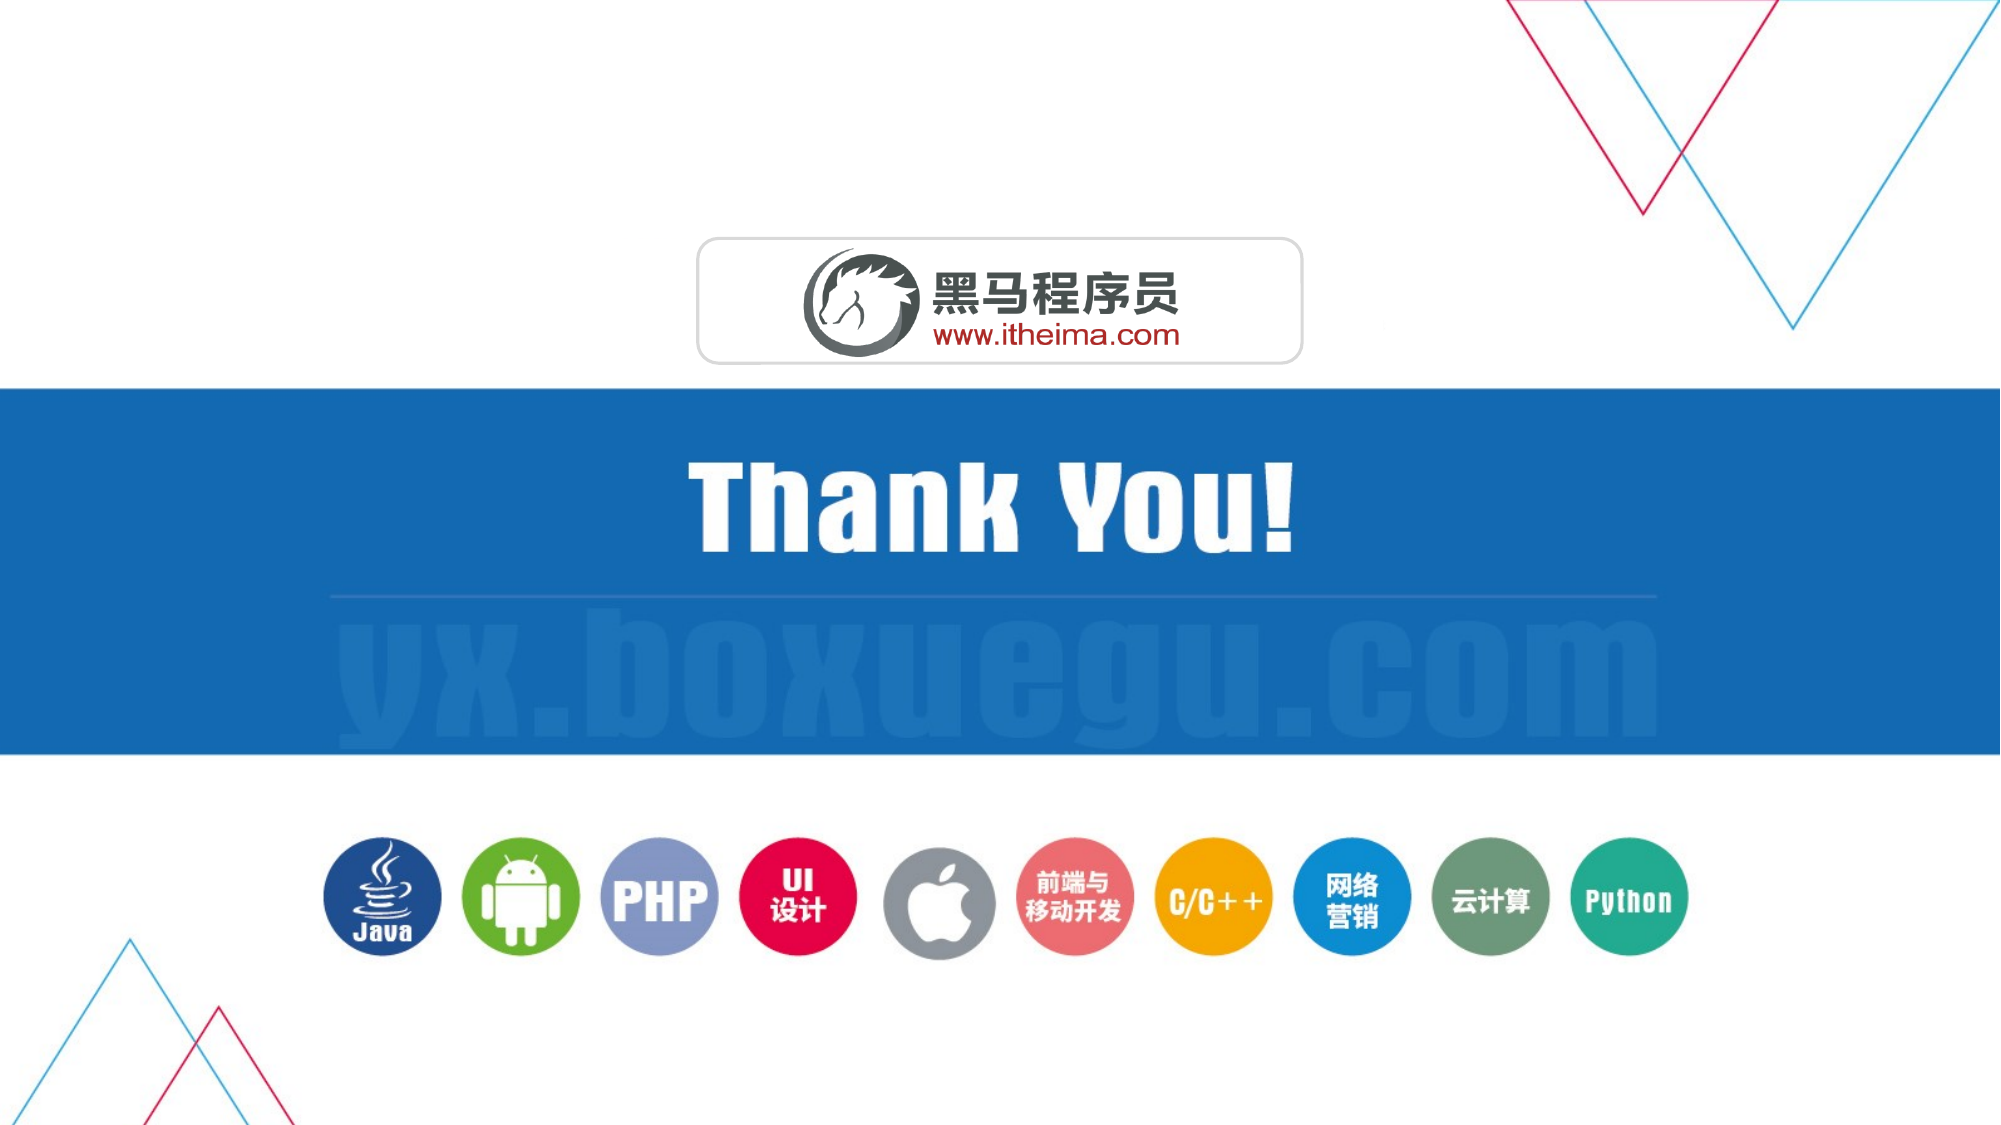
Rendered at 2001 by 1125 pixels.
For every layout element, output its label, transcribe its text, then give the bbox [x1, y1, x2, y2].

picture [0, 0, 2000, 1125]
title end [137, 59, 1863, 278]
